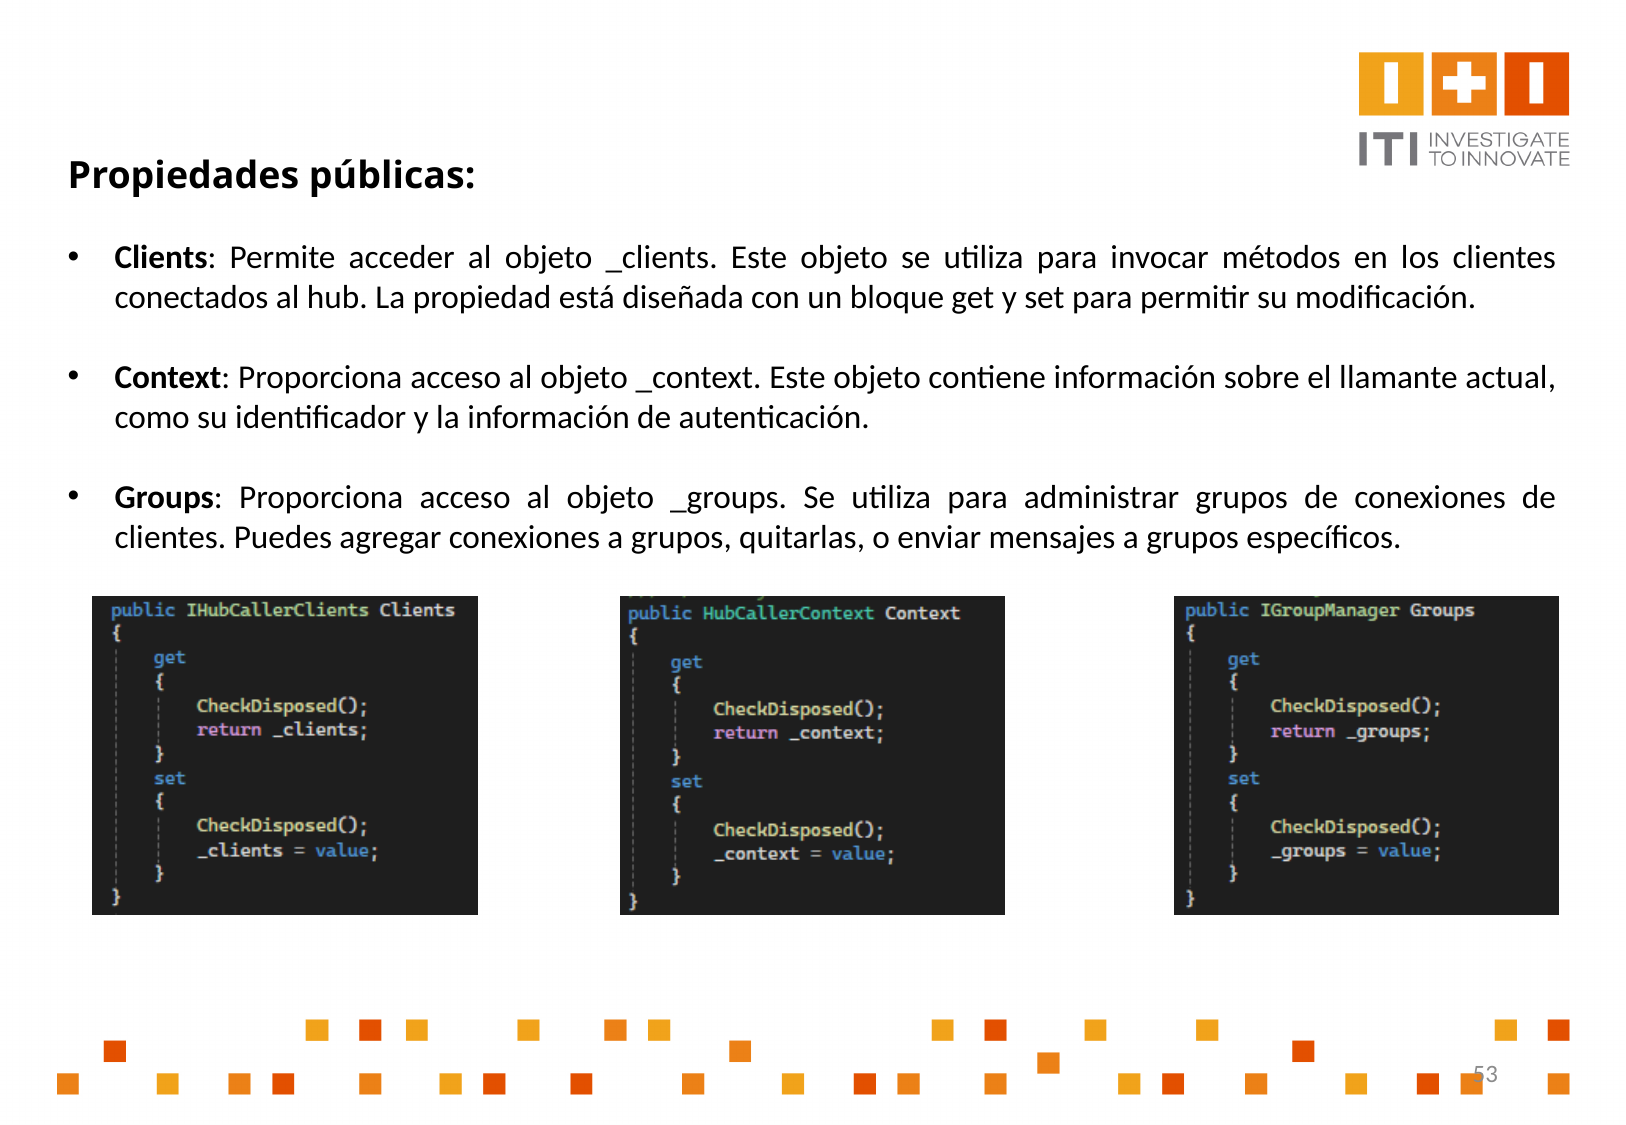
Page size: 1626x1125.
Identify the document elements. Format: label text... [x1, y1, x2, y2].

picture [0, 0, 1626, 1125]
text_box Propiedades públicas: Clients: Permite acceder al objeto _clients. Este objeto se utiliza para invocar métodos en los clientes conectados al hub. La propiedad está diseñada con un bloque get y set para permitir su modificación. Context: Proporciona acceso al objeto _context. Este objeto contiene información sobre el llamante actual, como su identificador y la información de autenticación. Groups: Proporciona acceso al objeto _groups. Se utiliza para administrar grupos de conexiones de clientes. Puedes agregar conexiones a grupos, quitarlas, o enviar mensajes a grupos específicos. [52, 143, 1573, 563]
slide_number 53 [1147, 1042, 1514, 1103]
